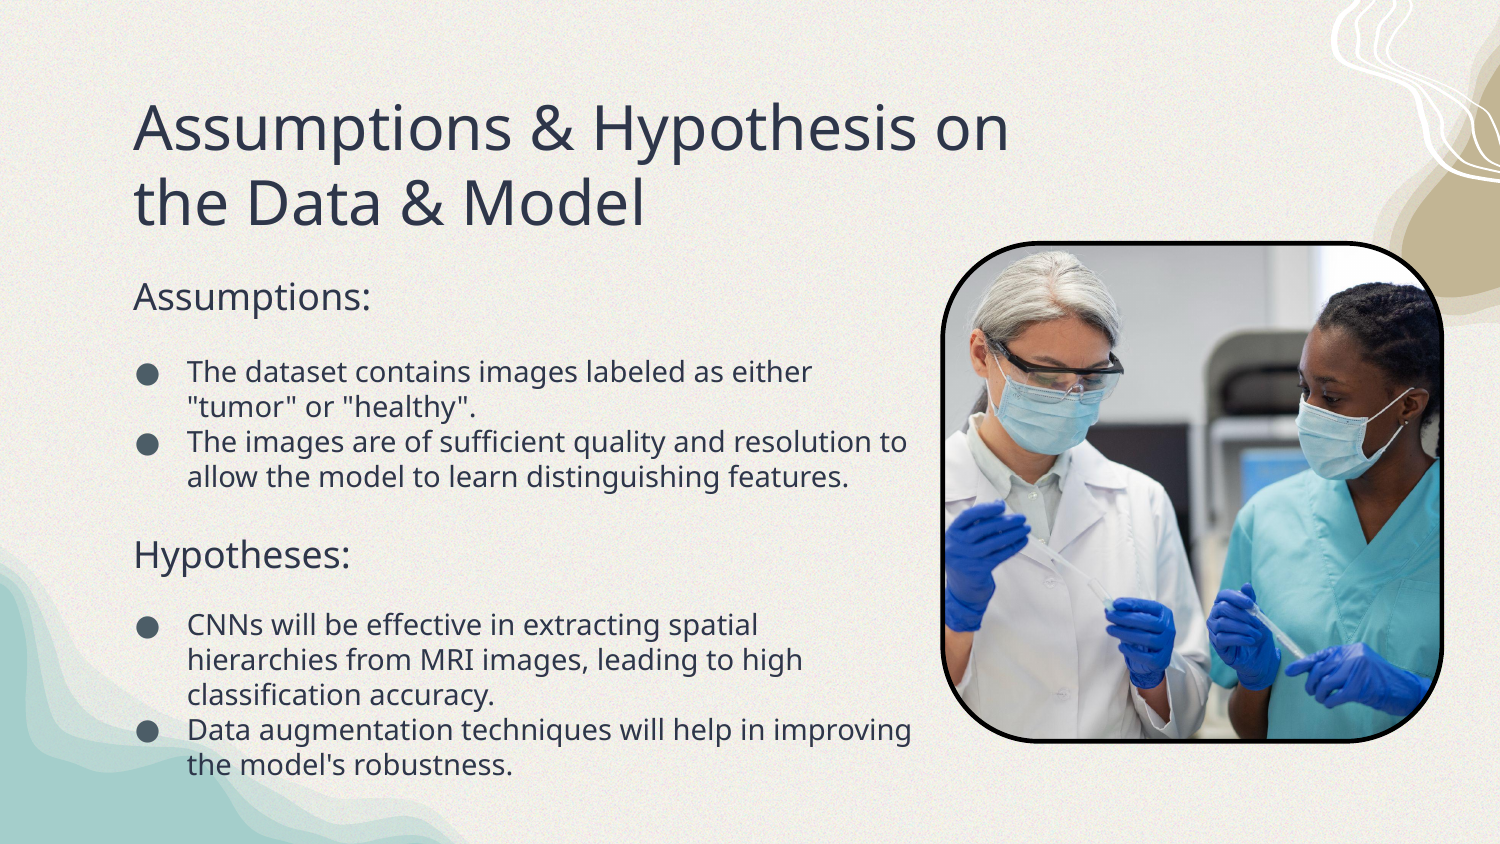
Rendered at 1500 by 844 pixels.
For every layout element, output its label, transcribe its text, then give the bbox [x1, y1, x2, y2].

subtitle Hypotheses: [118, 512, 490, 592]
title Assumptions & Hypothesis on the Data & Model [118, 72, 1382, 167]
picture [942, 243, 1443, 742]
subtitle CNNs will be effective in extracting spatial hierarchies from MRI images, leading to high classification accuracy. Data augmentation techniques will help in improving the model's robustness. [96, 591, 931, 742]
subtitle Assumptions: [118, 254, 490, 334]
subtitle The dataset contains images labeled as either "tumor" or "healthy". The images are of sufficient quality and resolution to allow the model to learn distinguishing features. [96, 338, 926, 513]
